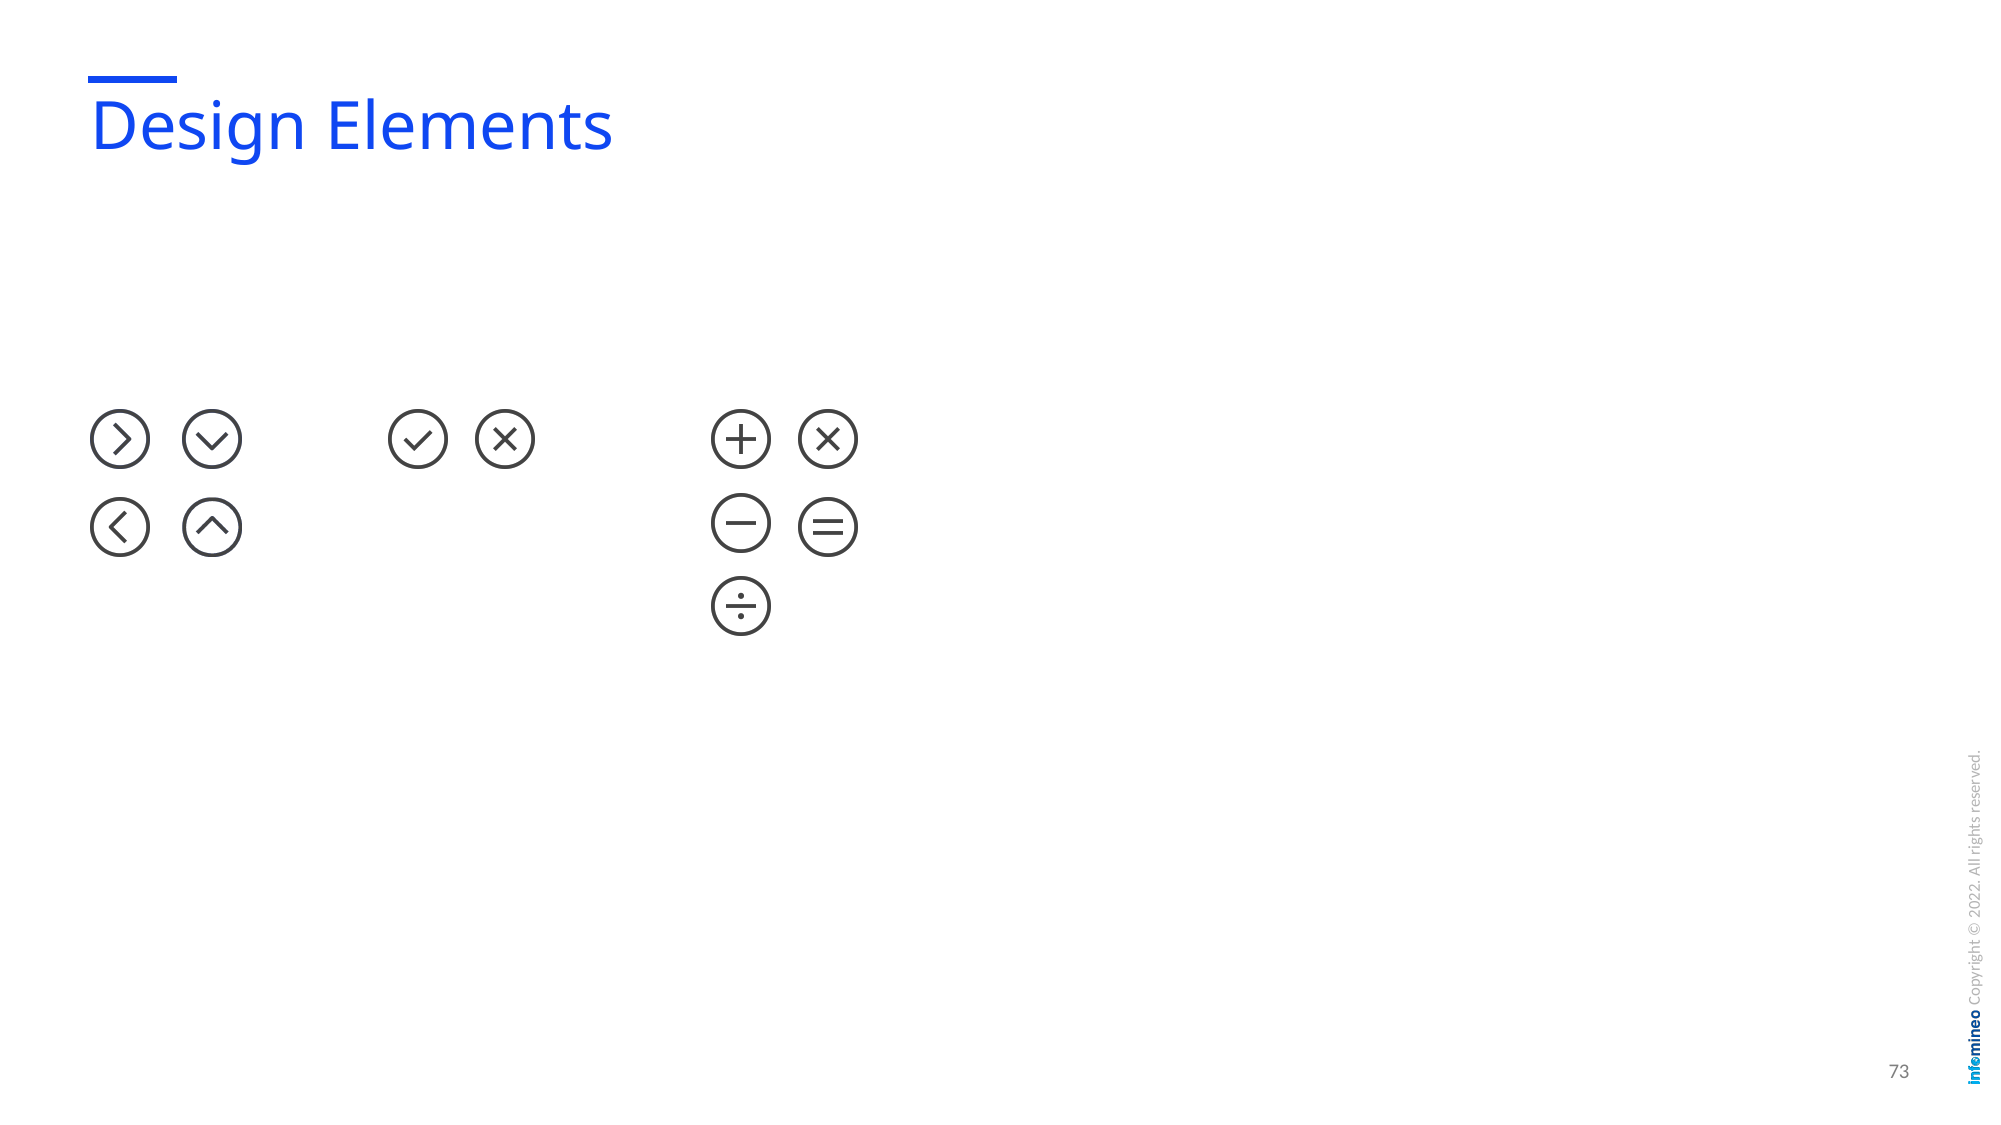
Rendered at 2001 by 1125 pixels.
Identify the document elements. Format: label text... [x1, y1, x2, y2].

picture [710, 492, 771, 553]
picture [1969, 1011, 1980, 1066]
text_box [90, 409, 150, 469]
picture [90, 496, 150, 557]
picture [710, 576, 771, 637]
title Design Elements [90, 91, 1910, 280]
picture [388, 409, 448, 469]
picture [475, 409, 536, 469]
picture [798, 496, 858, 557]
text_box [182, 496, 243, 557]
picture [710, 409, 771, 469]
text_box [182, 409, 243, 469]
picture [798, 409, 858, 469]
